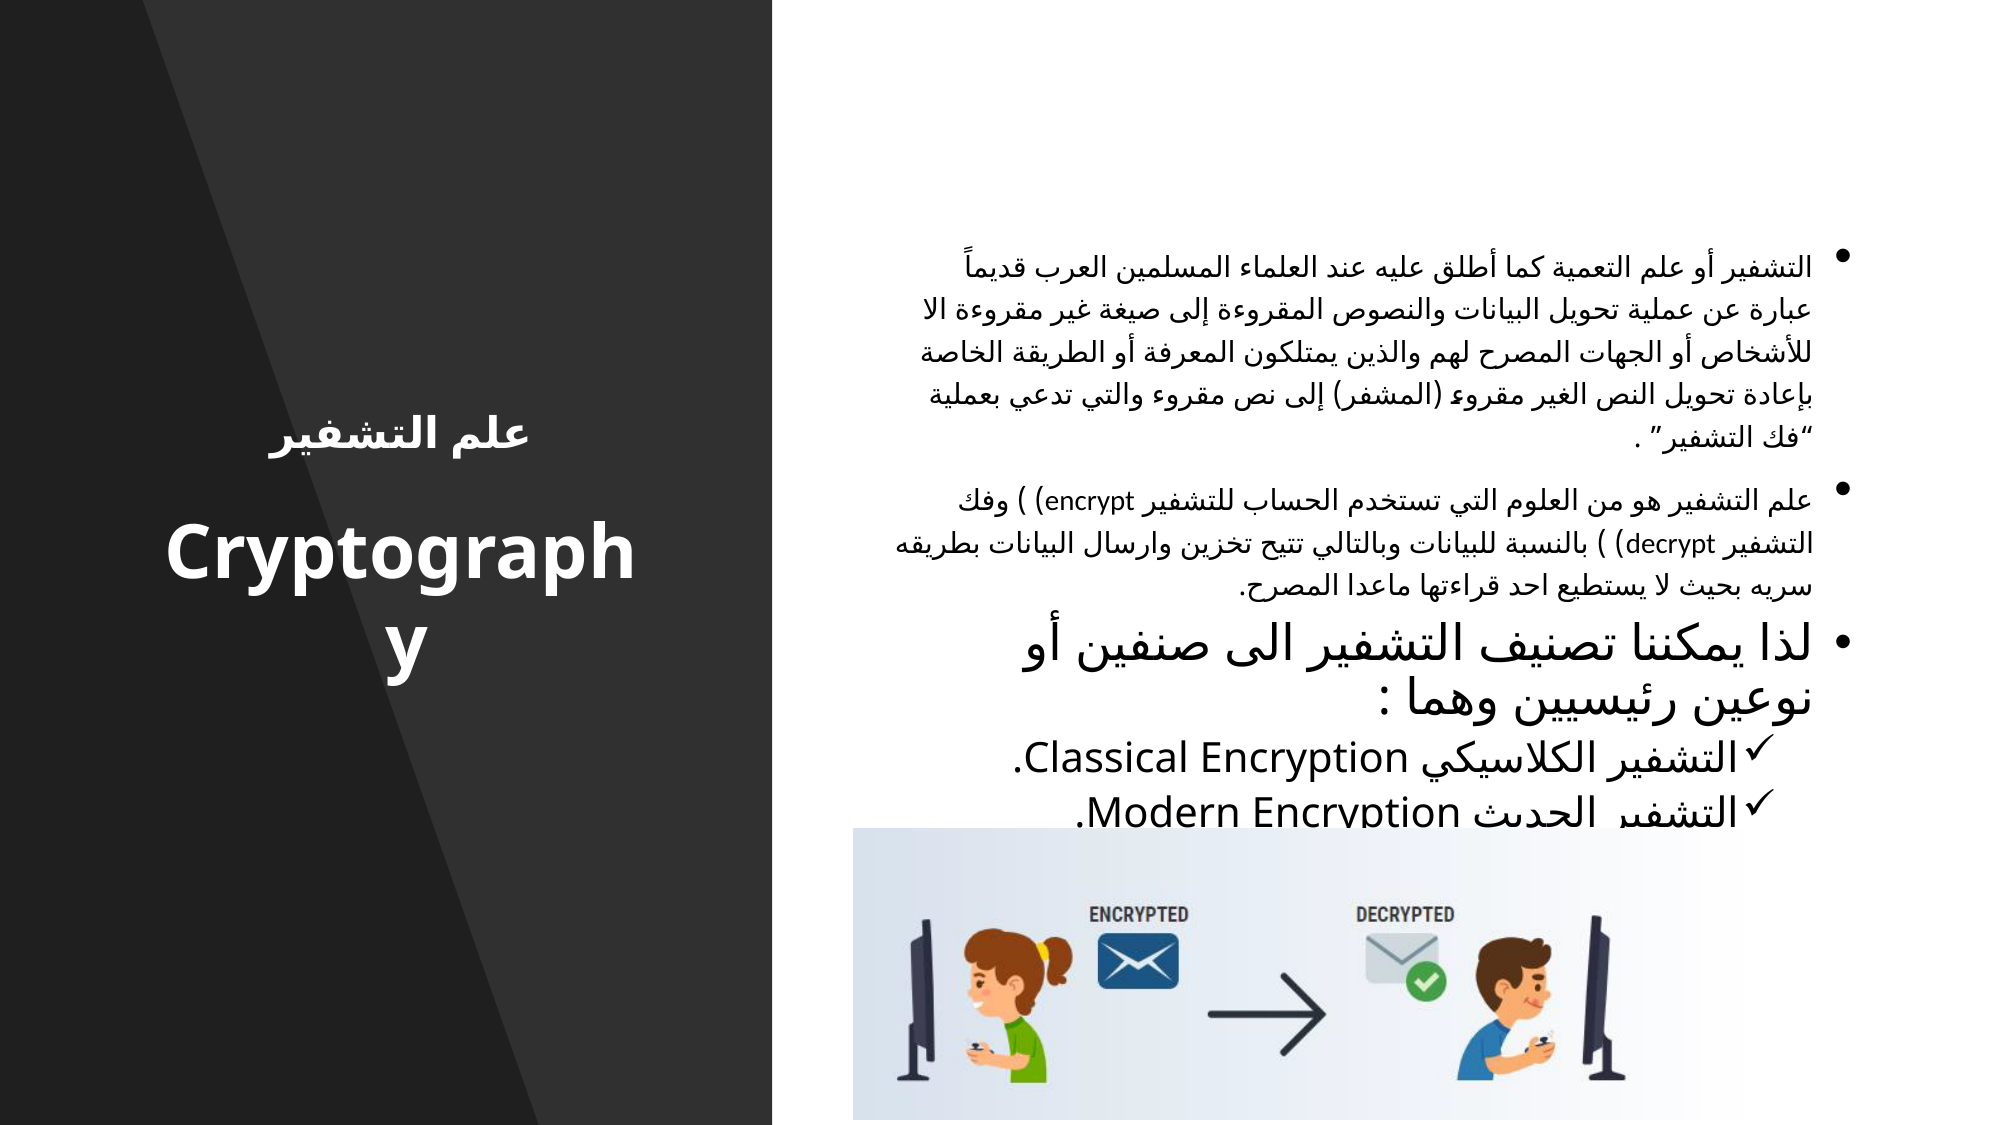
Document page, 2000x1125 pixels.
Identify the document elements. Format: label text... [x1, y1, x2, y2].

text_box [144, 0, 773, 1125]
text_box [773, 0, 2000, 1125]
list التشفير أو علم التعمية كما أطلق عليه عند العلماء المسلمين العرب قديماً عبارة عن عملية تحويل البيانات والنصوص المقروءة إلى صيغة غير مقروءة الا للأشخاص أو الجهات المصرح لهم والذين يمتلكون المعرفة أو الطريقة الخاصة بإعادة تحويل النص الغير مقروء (المشفر) إلى نص مقروء والتي تدعي بعملية “فك التشفير” . علم التشفير هو من العلوم التي تستخدم الحساب للتشفير encrypt) ) وفك التشفير decrypt) ) بالنسبة للبيانات وبالتالي تتيح تخزين وارسال البيانات بطريقه سريه بحيث لا يستطيع احد قراءتها ماعدا المصرح. لذا يمكننا تصنيف التشفير الى صنفين أو نوعين رئيسيين وهما : التشفير الكلاسيكي Classical Encryption. التشفير الحديث Modern Encryption. [878, 104, 1867, 968]
text_box [0, 0, 540, 1125]
picture [853, 828, 1744, 1120]
title علم التشفير Cryptography [131, 104, 671, 968]
